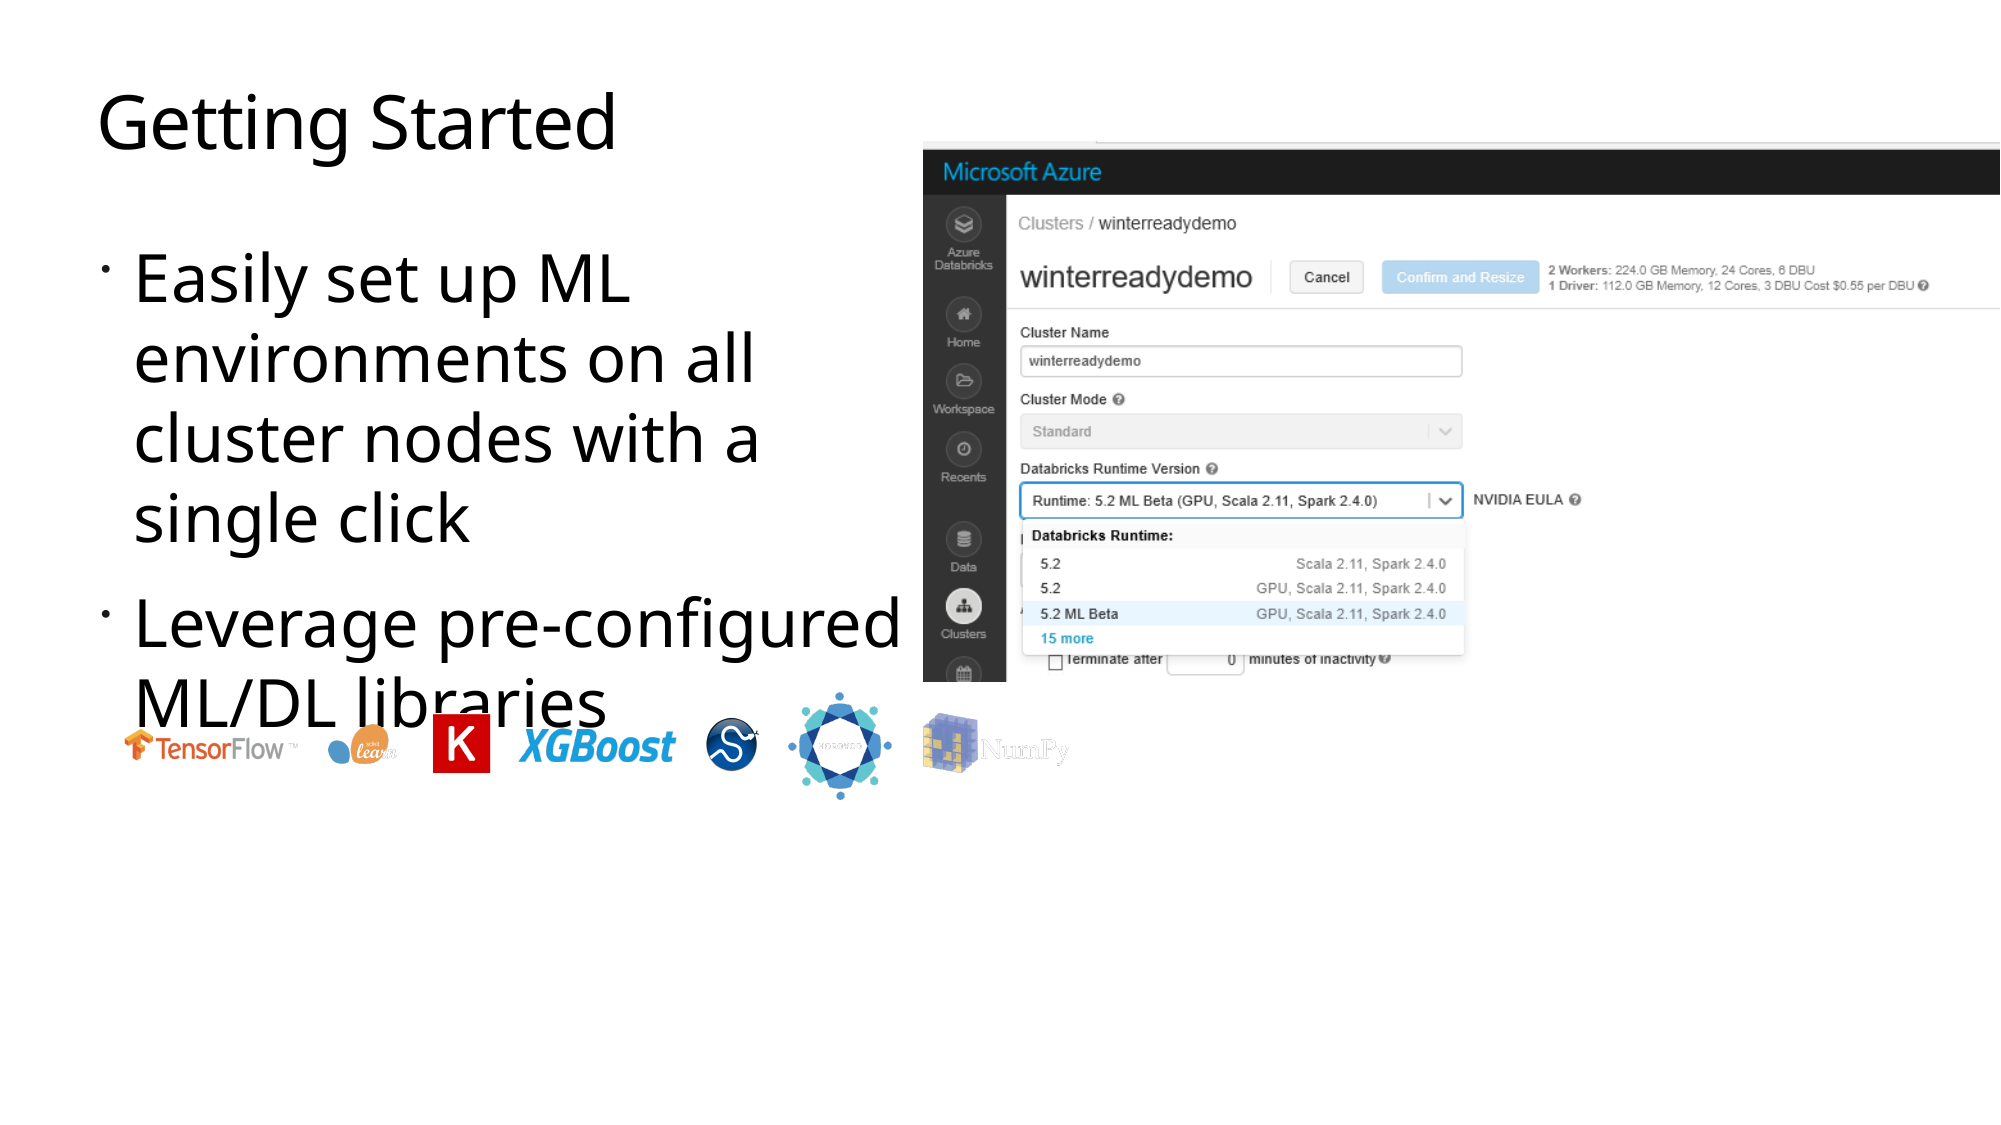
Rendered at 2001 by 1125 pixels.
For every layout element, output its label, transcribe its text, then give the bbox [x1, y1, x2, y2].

picture [923, 141, 2000, 682]
title Getting Started [96, 75, 1904, 166]
list Easily set up ML environments on all cluster nodes with a single click Leverage pre-configured ML/DL libraries [95, 235, 923, 665]
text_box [110, 691, 1070, 801]
